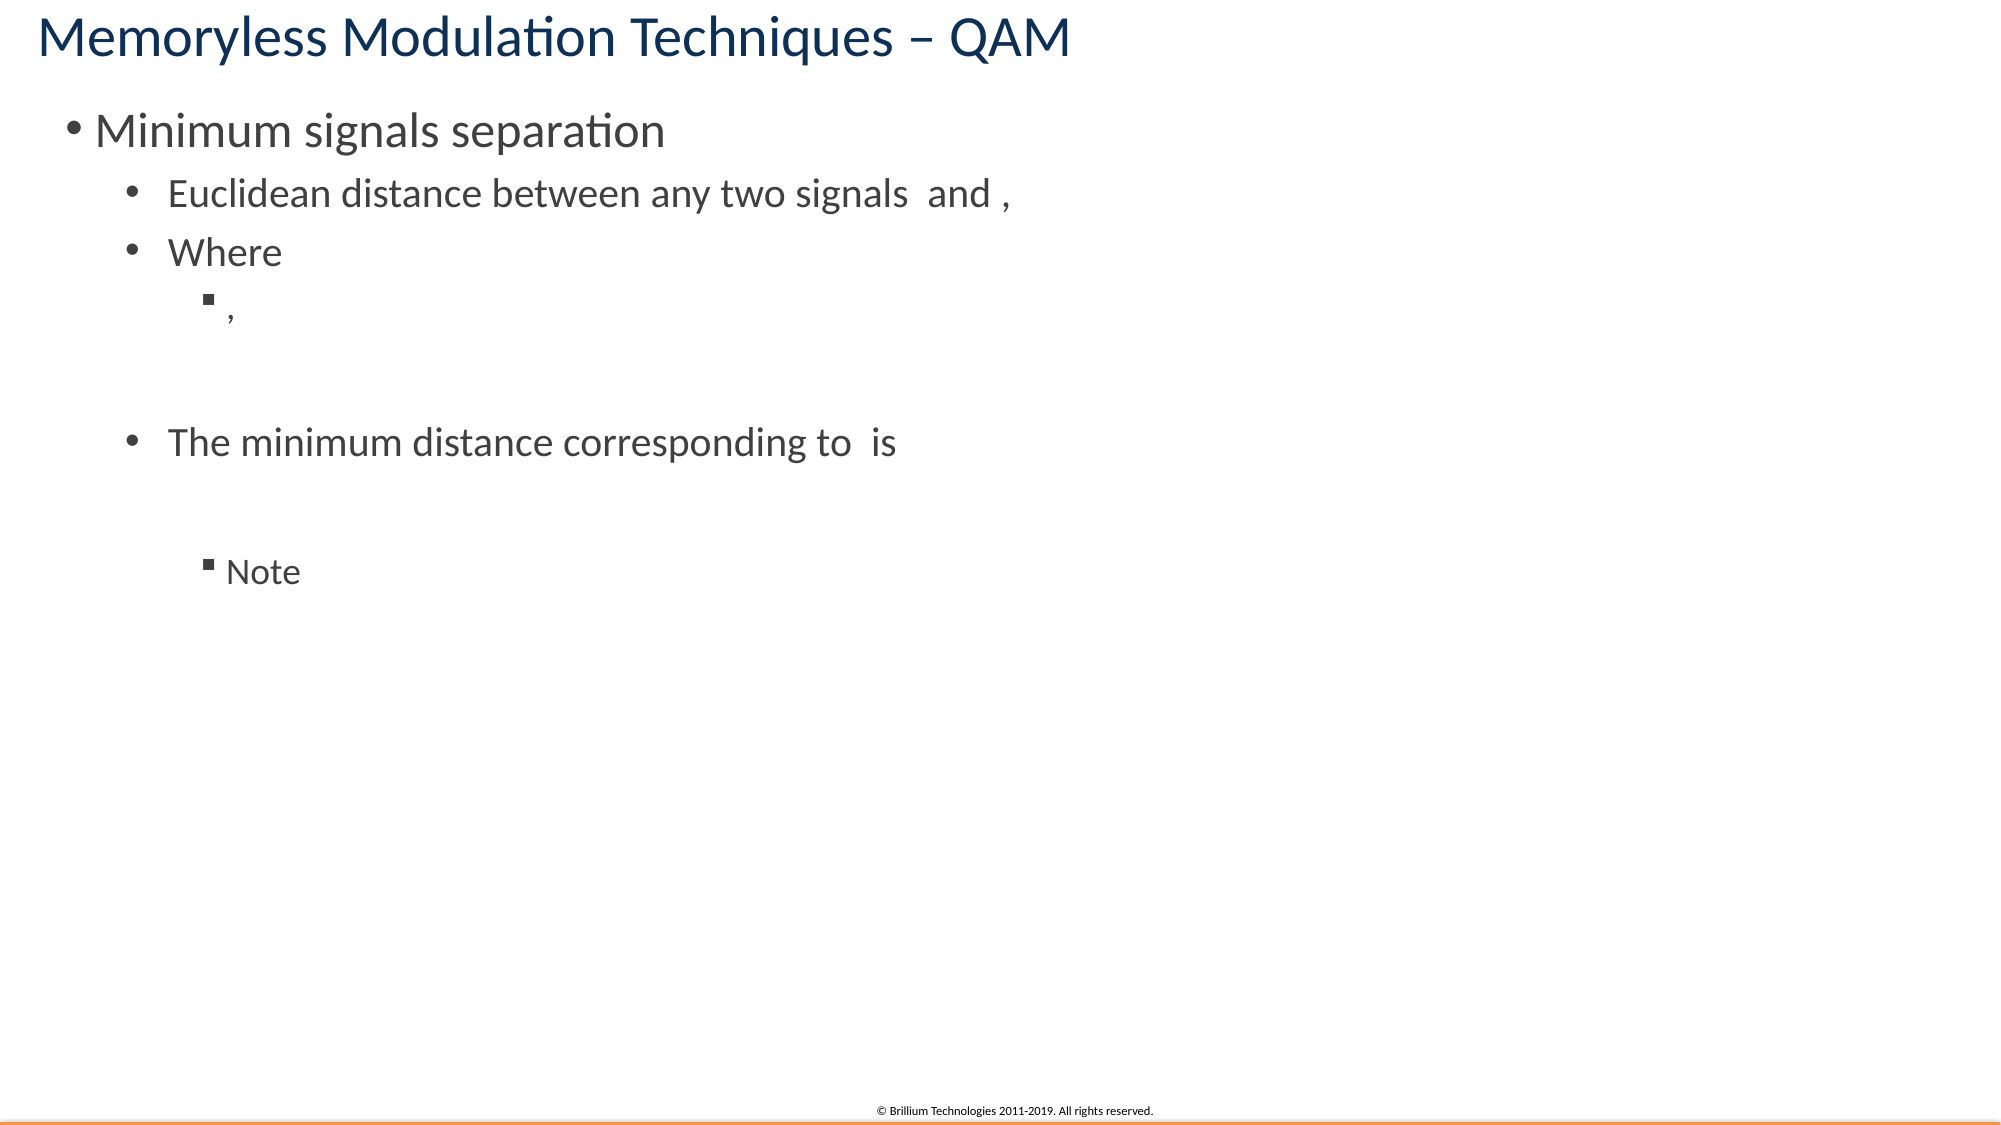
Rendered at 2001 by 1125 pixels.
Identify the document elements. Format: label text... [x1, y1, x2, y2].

title Memoryless Modulation Techniques – QAM [22, 0, 1900, 66]
